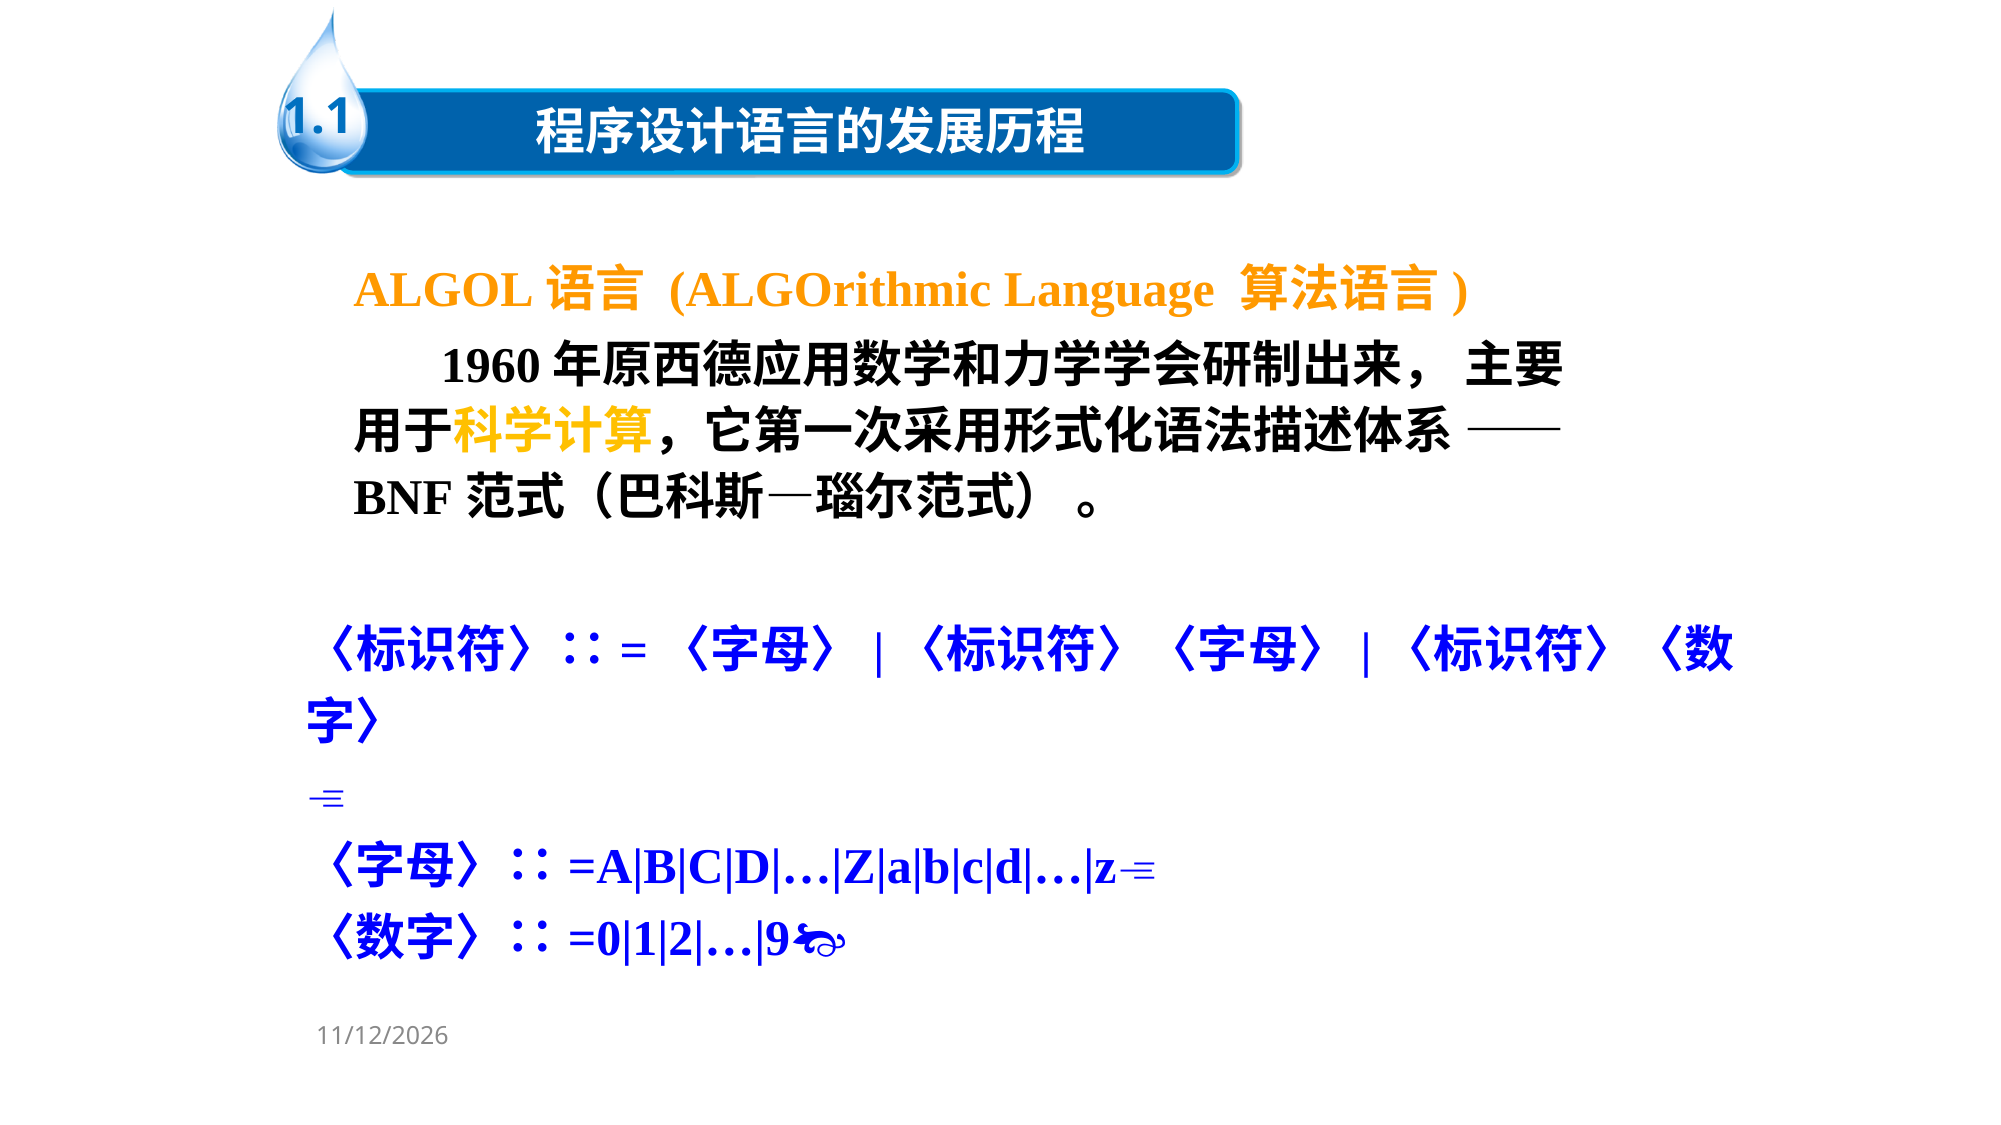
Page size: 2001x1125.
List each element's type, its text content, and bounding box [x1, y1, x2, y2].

text_box [398, 90, 1238, 173]
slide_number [301, 1006, 652, 1067]
text_box ALGOL语言 (ALGOrithmic Language 算法语言) 1960年原西德应用数学和力学学会研制出来， 主要用于科学计算，它第一次采用形式化语法描述体系 ——BNF范式（巴科斯—瑙尔范式） 。 [338, 243, 1615, 533]
text_box 程序设计语言的发展历程 [406, 92, 1214, 166]
picture [245, 7, 398, 175]
text_box 〈标识符〉∷=〈字母〉|〈标识符〉〈字母〉|〈标识符〉〈数字〉  〈字母〉∷=A|B|C|D|…|Z|a|b|c|d|…|z 〈数字〉∷=0|1|2|…|9 [291, 597, 1750, 973]
